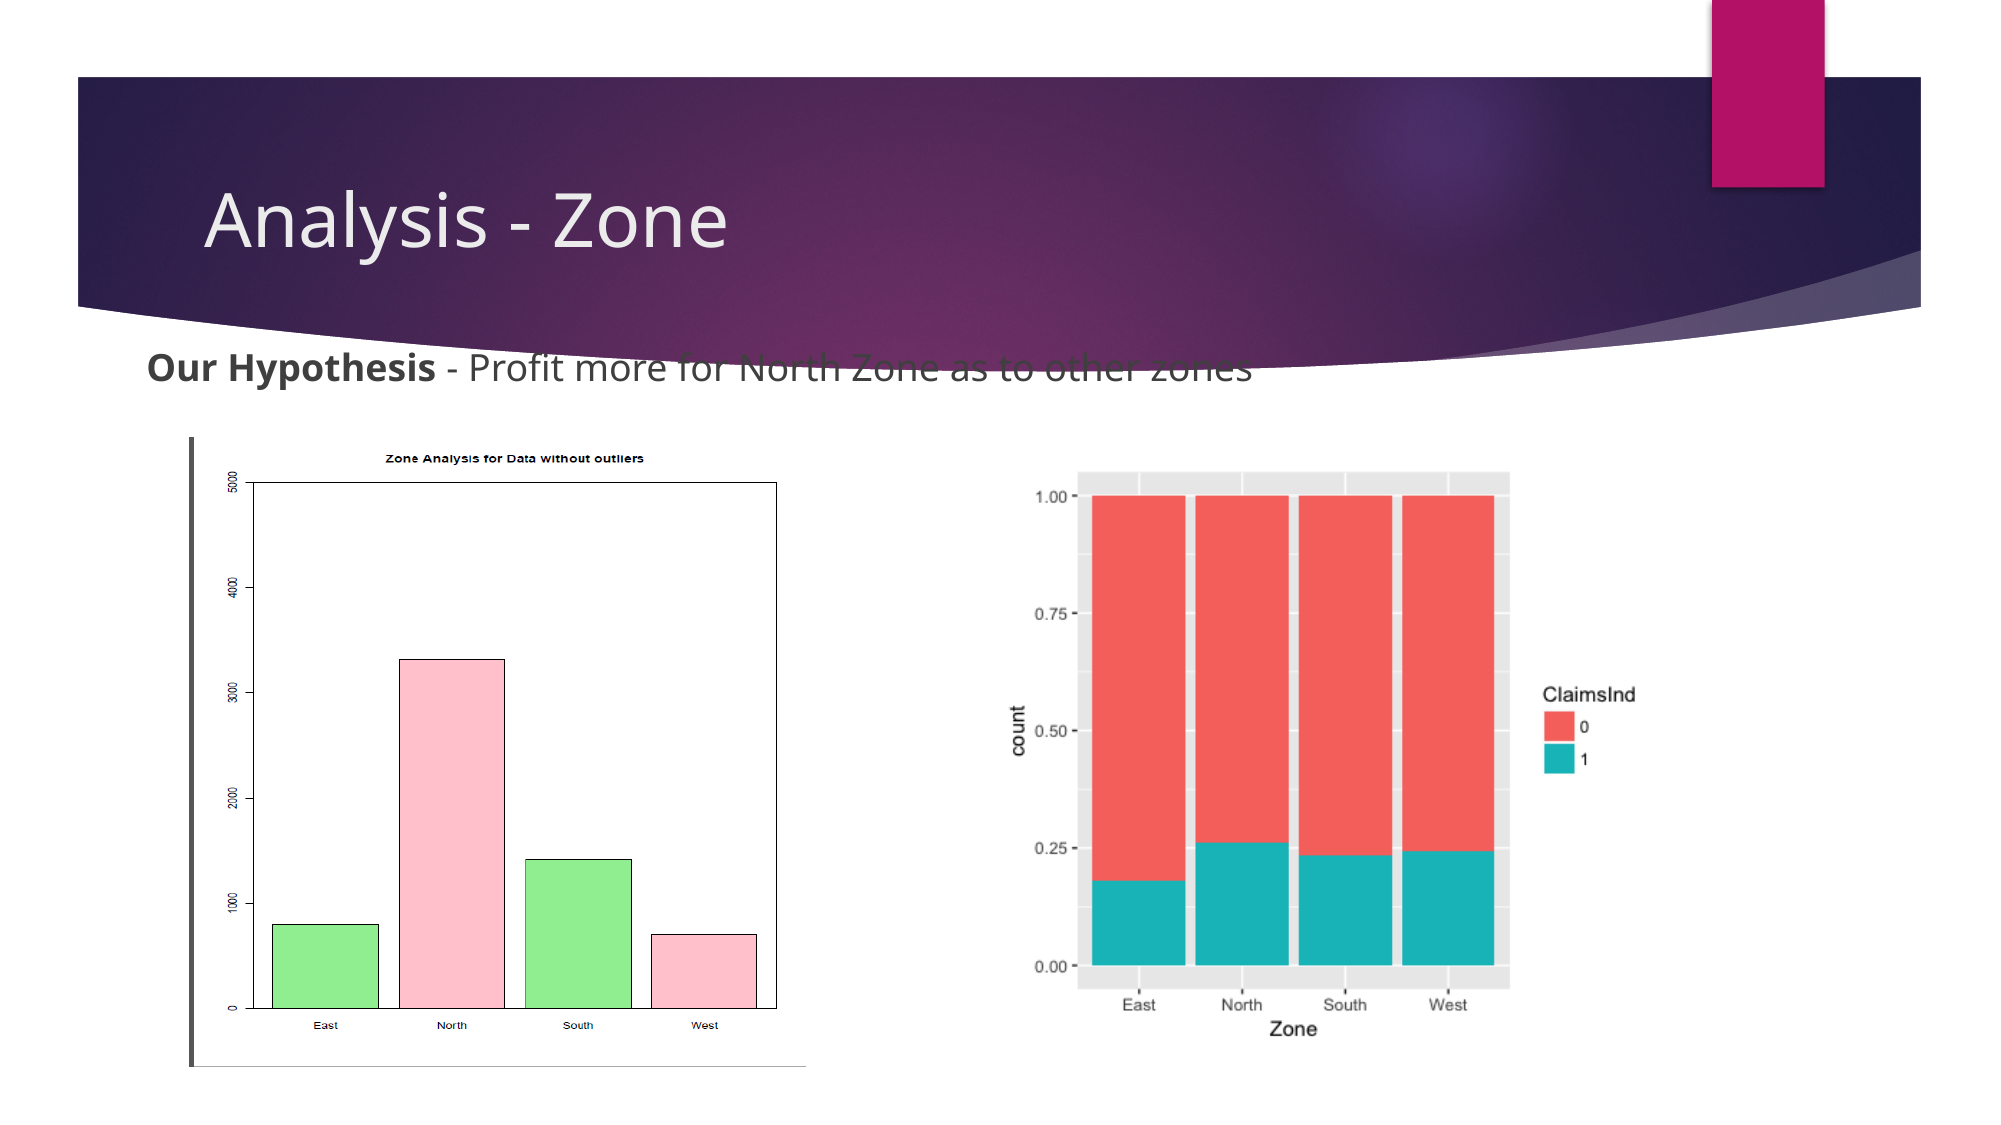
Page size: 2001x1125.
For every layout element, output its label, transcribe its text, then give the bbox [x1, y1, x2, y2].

title Analysis - Zone [189, 159, 1627, 276]
picture [999, 462, 1658, 1046]
picture [79, 78, 1920, 328]
list Our Hypothesis - Profit more for North Zone as to other zones [116, 328, 1812, 1014]
picture [189, 437, 806, 1067]
